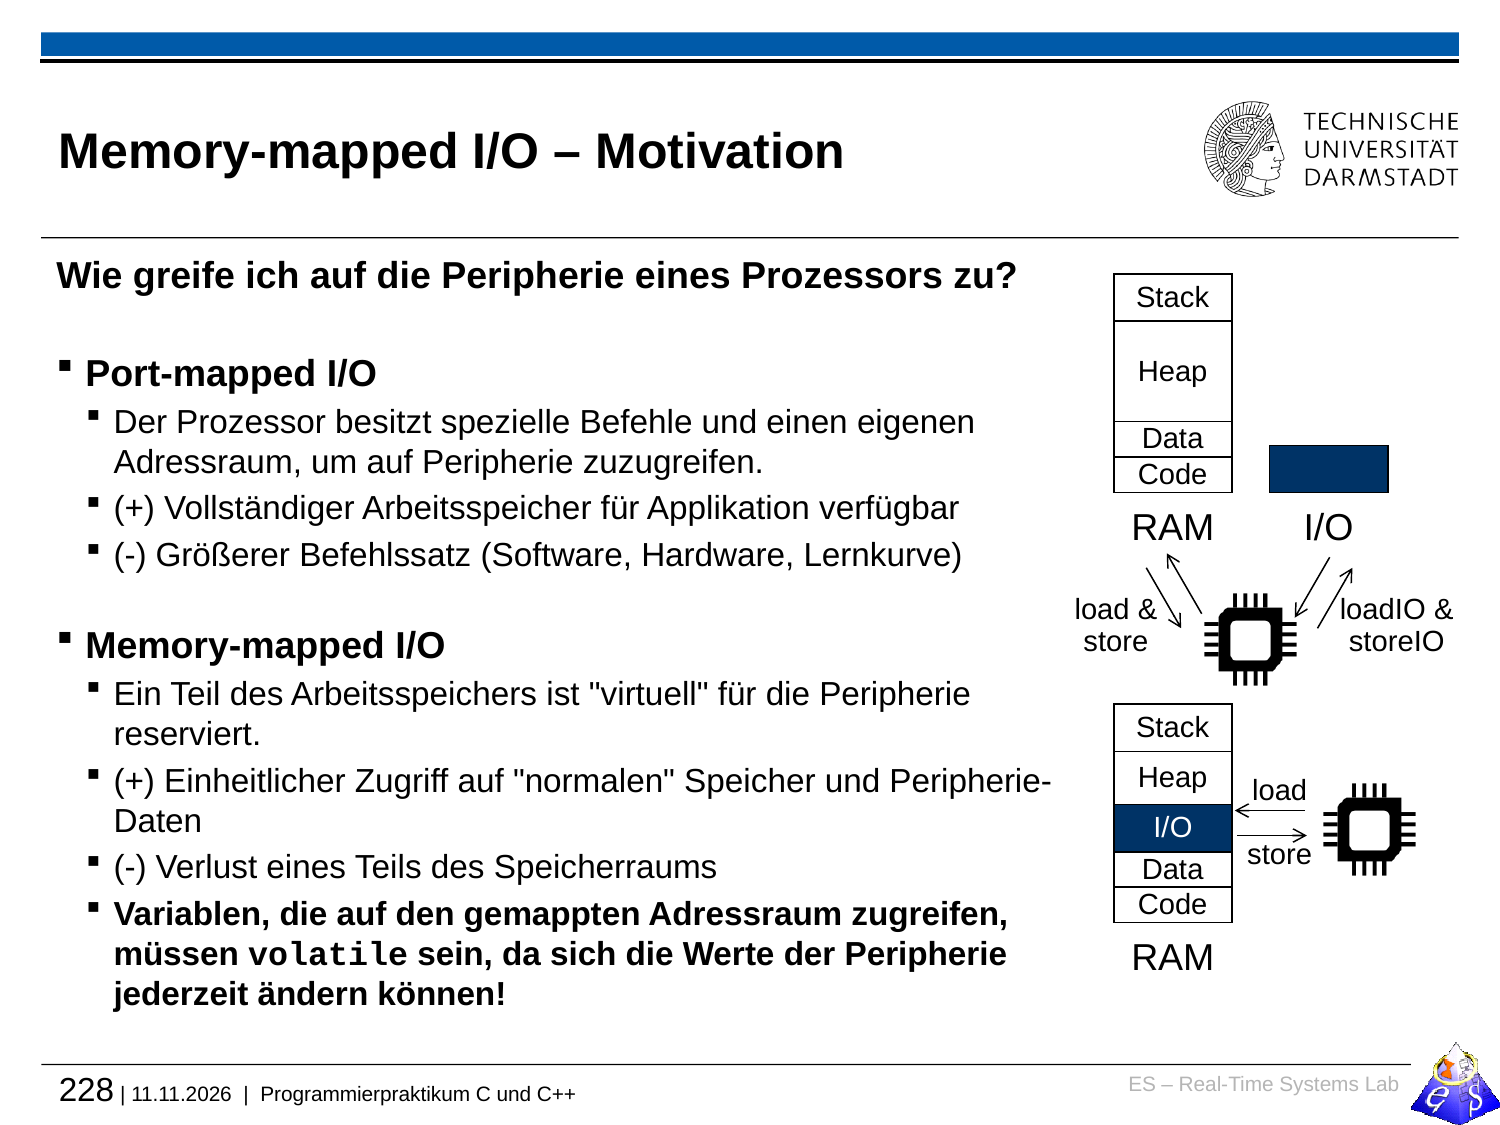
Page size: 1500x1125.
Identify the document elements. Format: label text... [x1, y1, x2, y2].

text_box [1269, 445, 1388, 493]
list Wie greife ich auf die Peripherie eines Prozessors zu? Port-mapped I/O Der Prozessor besitzt spezielle Befehle und einen eigenen Adressraum, um auf Peripherie zuzugreifen. (+) Vollständiger Arbeitsspeicher für Applikation verfügbar (-) Größerer Befehlssatz (Software, Hardware, Lernkurve) Memory-mapped I/O Ein Teil des Arbeitsspeichers ist "virtuell" für die Peripherie reserviert. (+) Einheitlicher Zugriff auf "normalen" Speicher und Peripherie-Daten (-) Verlust eines Teils des Speicherraums Variablen, die auf den gemappten Adressraum zugreifen, müssen volatile sein, da sich die Werte der Peripherie jederzeit ändern können! [41, 243, 1081, 1059]
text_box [1137, 578, 1211, 604]
text_box load & store [1059, 585, 1173, 666]
picture [1187, 84, 1483, 214]
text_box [1287, 580, 1360, 606]
picture [1411, 1041, 1500, 1125]
text_box loadIO & storeIO [1324, 585, 1469, 666]
picture [1317, 777, 1421, 882]
picture [1198, 587, 1302, 691]
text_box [1113, 703, 1233, 988]
text_box I/O [1288, 499, 1369, 557]
title Memory-mapped I/O – Motivation [58, 80, 1187, 218]
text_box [1113, 273, 1233, 558]
text_box load store [1237, 766, 1328, 879]
